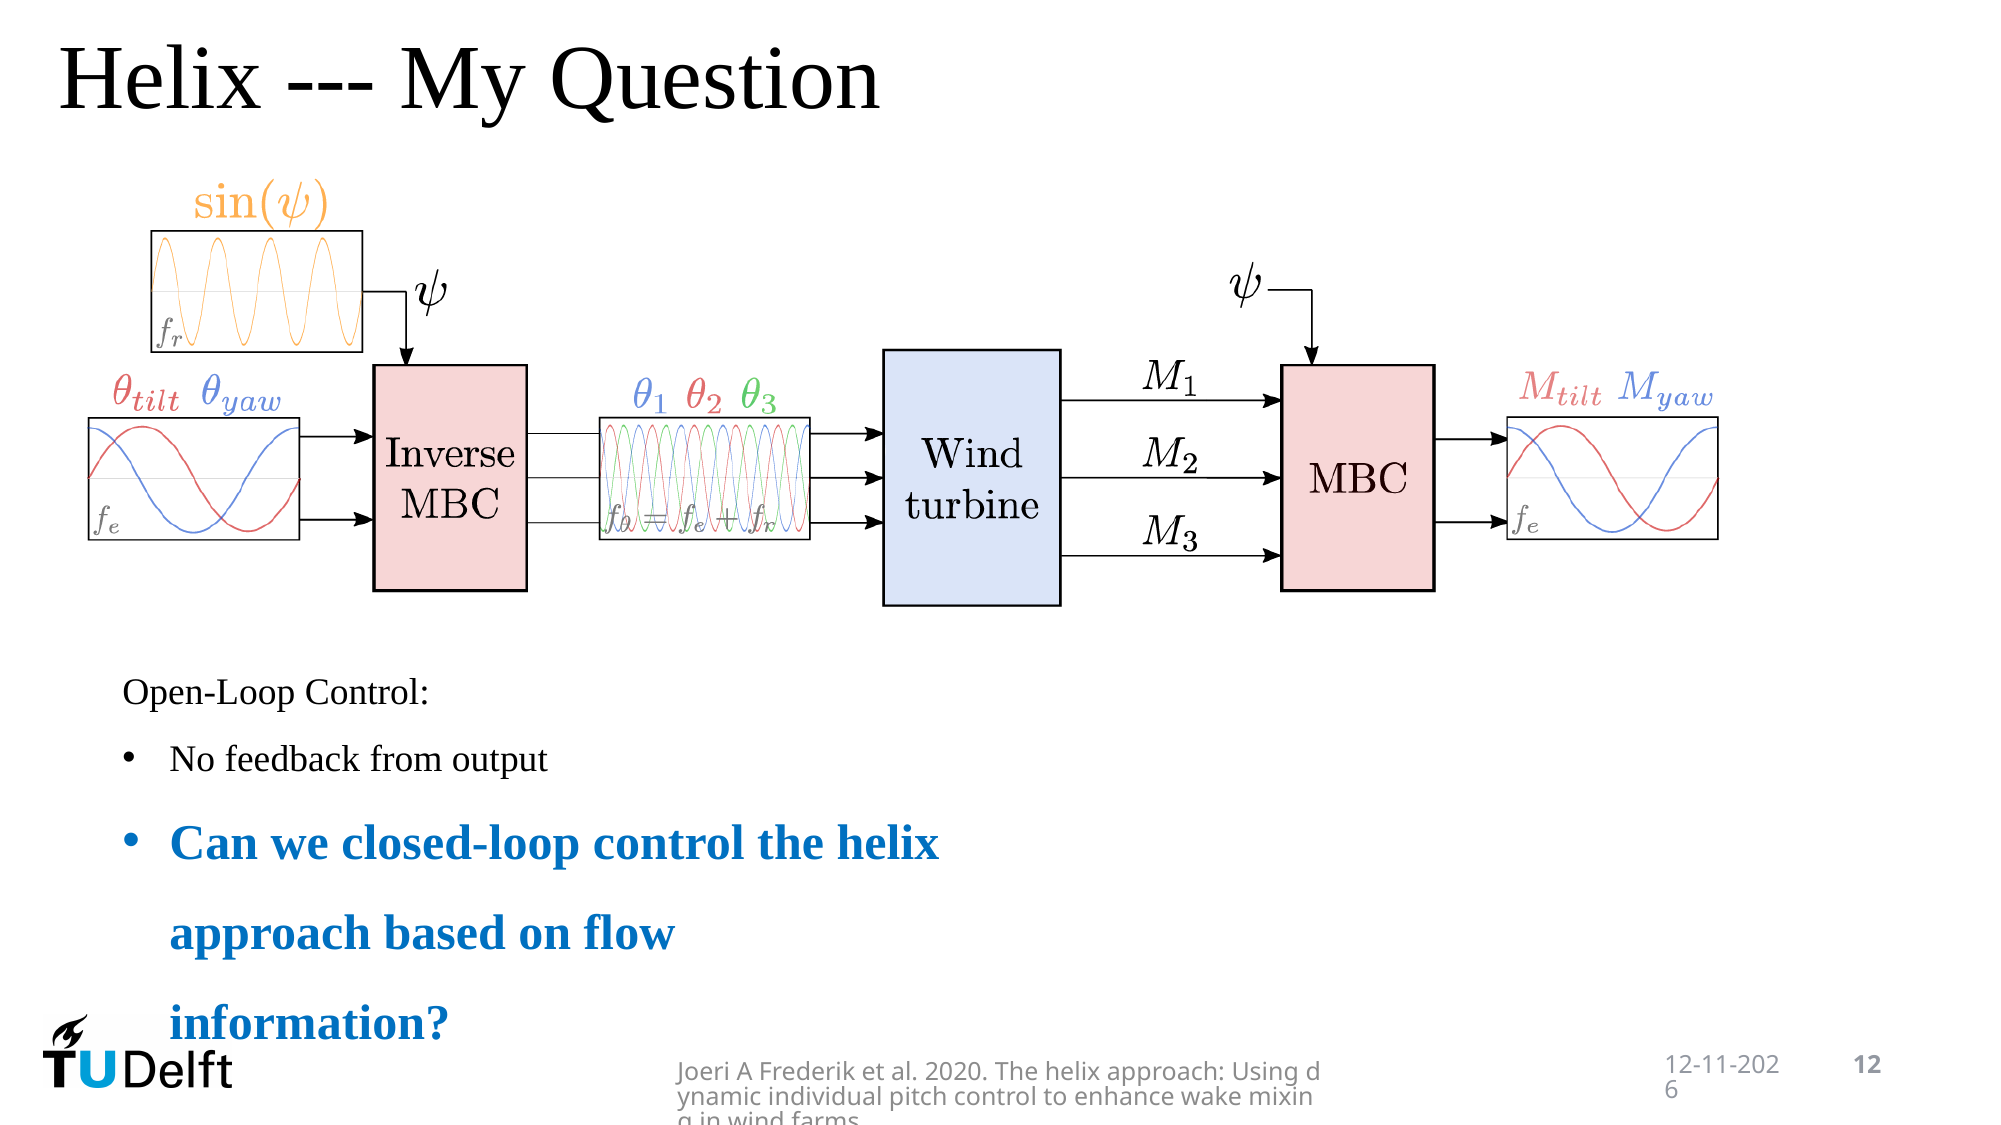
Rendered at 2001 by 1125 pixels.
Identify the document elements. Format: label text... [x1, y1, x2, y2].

picture [68, 140, 1744, 637]
text_box Open-Loop Control: No feedback from output Can we closed-loop control the helix approach based on flow information? [107, 637, 967, 1057]
title Helix --- My Question [43, 18, 1769, 141]
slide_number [1664, 739, 1791, 1125]
footer Joeri A Frederik et al. 2020. The helix approach: Using dynamic individual pitch control to enhance wake mixing in wind farms. [662, 1042, 1338, 1103]
slide_number 12 [1833, 739, 1882, 1125]
picture [43, 1014, 232, 1088]
